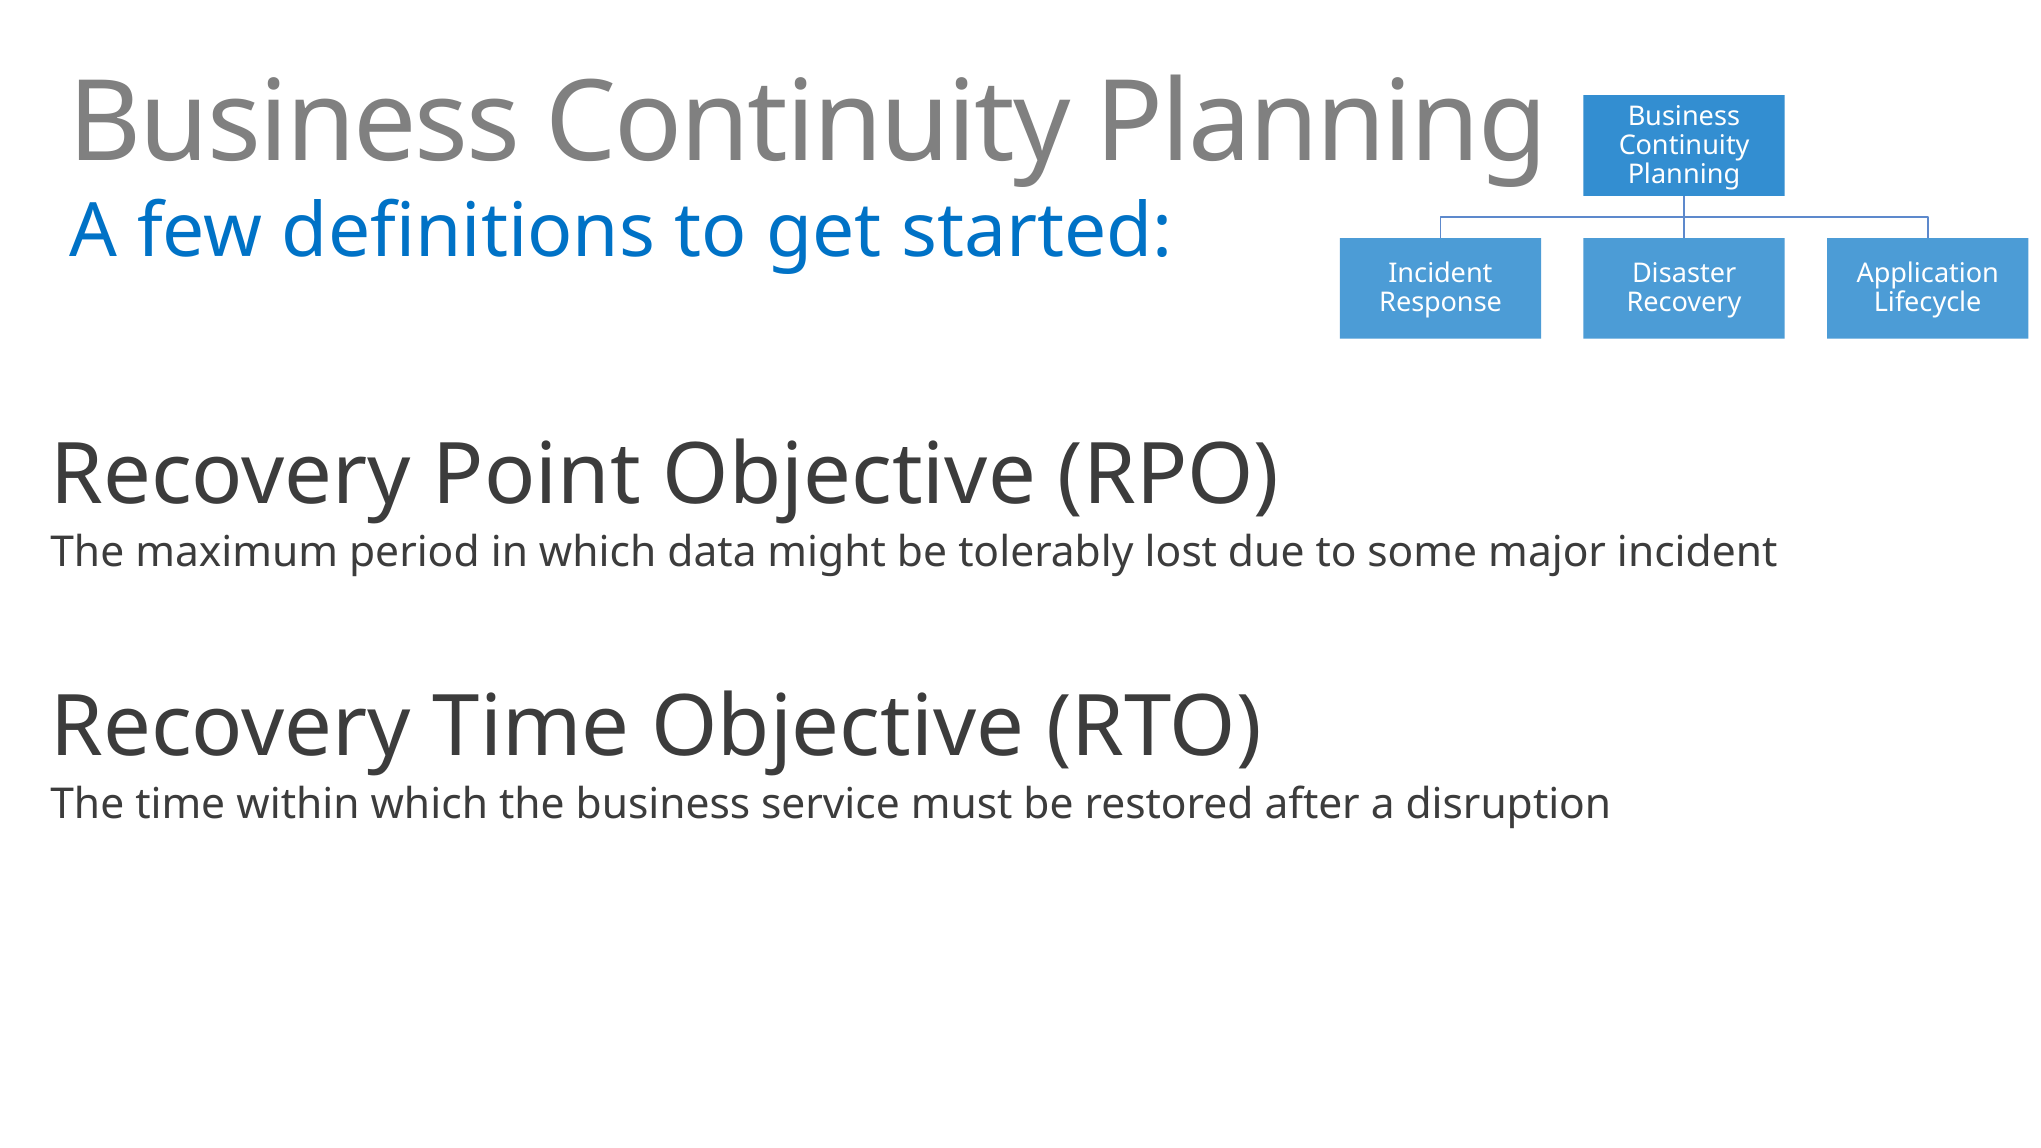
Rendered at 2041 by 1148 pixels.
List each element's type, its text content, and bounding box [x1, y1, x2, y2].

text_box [1339, 0, 2029, 466]
list A few definitions to get started: Recovery Point Objective (RPO) The maximum period in which data might be tolerably lost due to some major incident Recovery Time Objective (RTO) The time within which the business service must be restored after a disruption [26, 176, 1977, 856]
title Business Continuity Planning [45, 48, 1339, 176]
